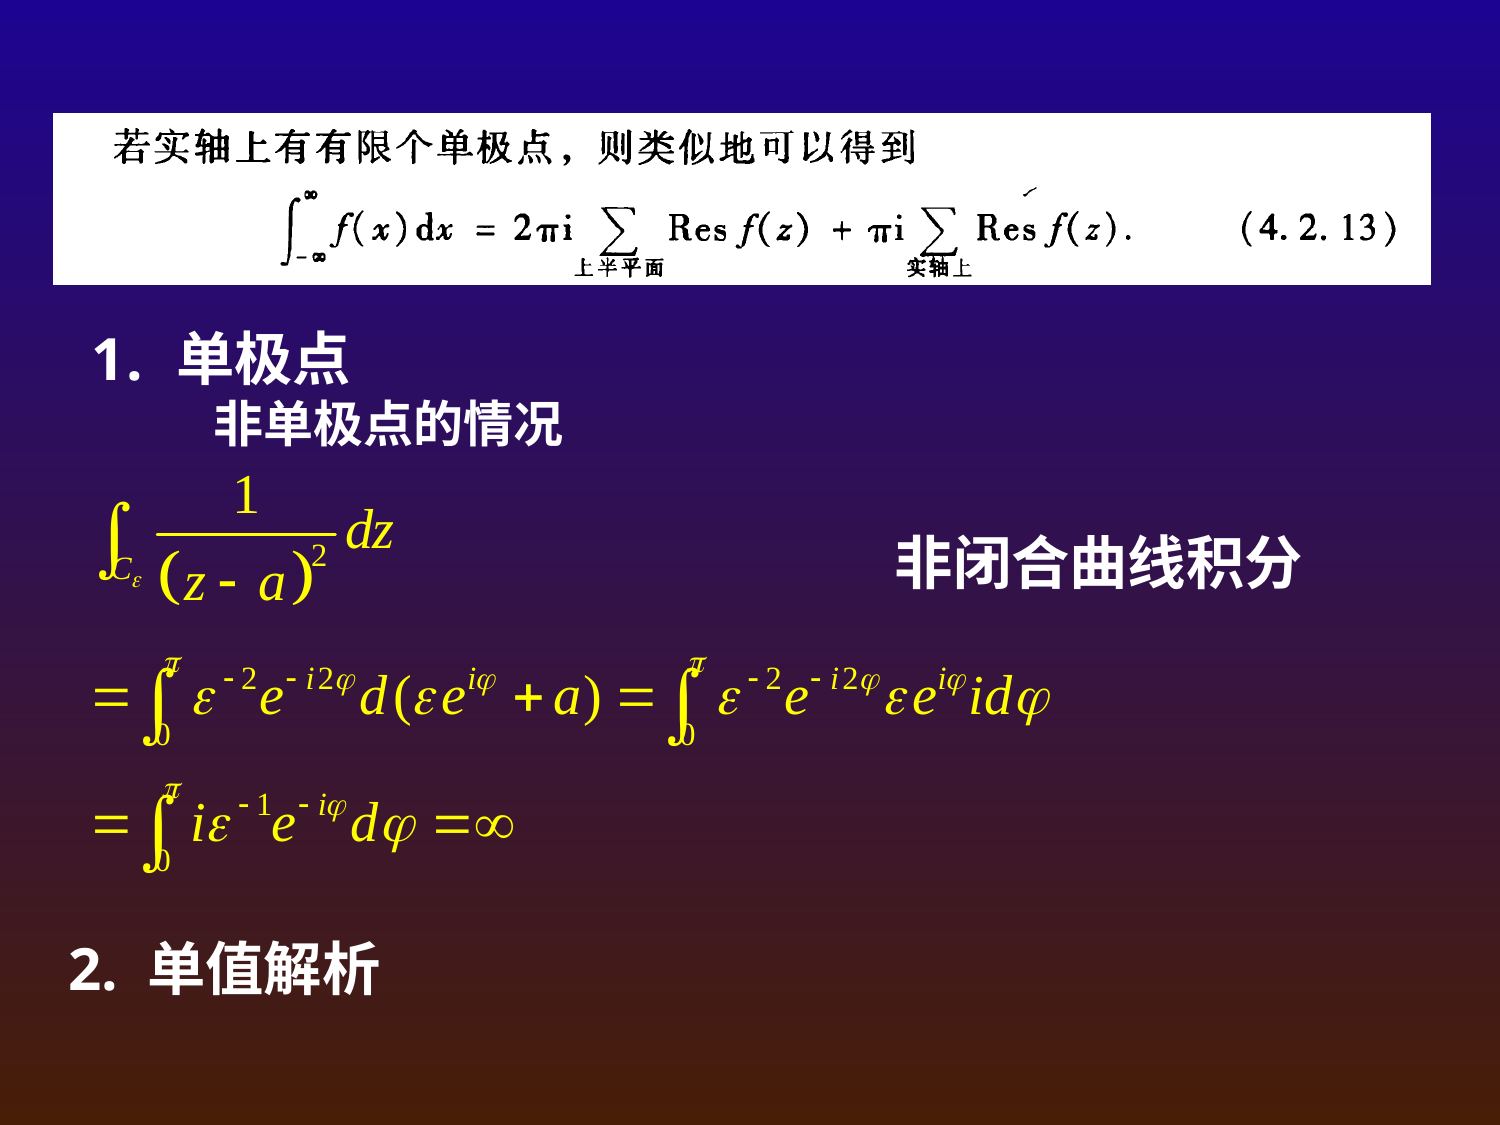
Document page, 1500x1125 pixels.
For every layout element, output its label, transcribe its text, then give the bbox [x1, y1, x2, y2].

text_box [81, 457, 1060, 884]
text_box 单极点 非单极点的情况 [76, 314, 1211, 460]
text_box 2. 单值解析 [53, 924, 1187, 1011]
text_box 非闭合曲线积分 [1060, 518, 1500, 604]
picture [53, 113, 1431, 285]
